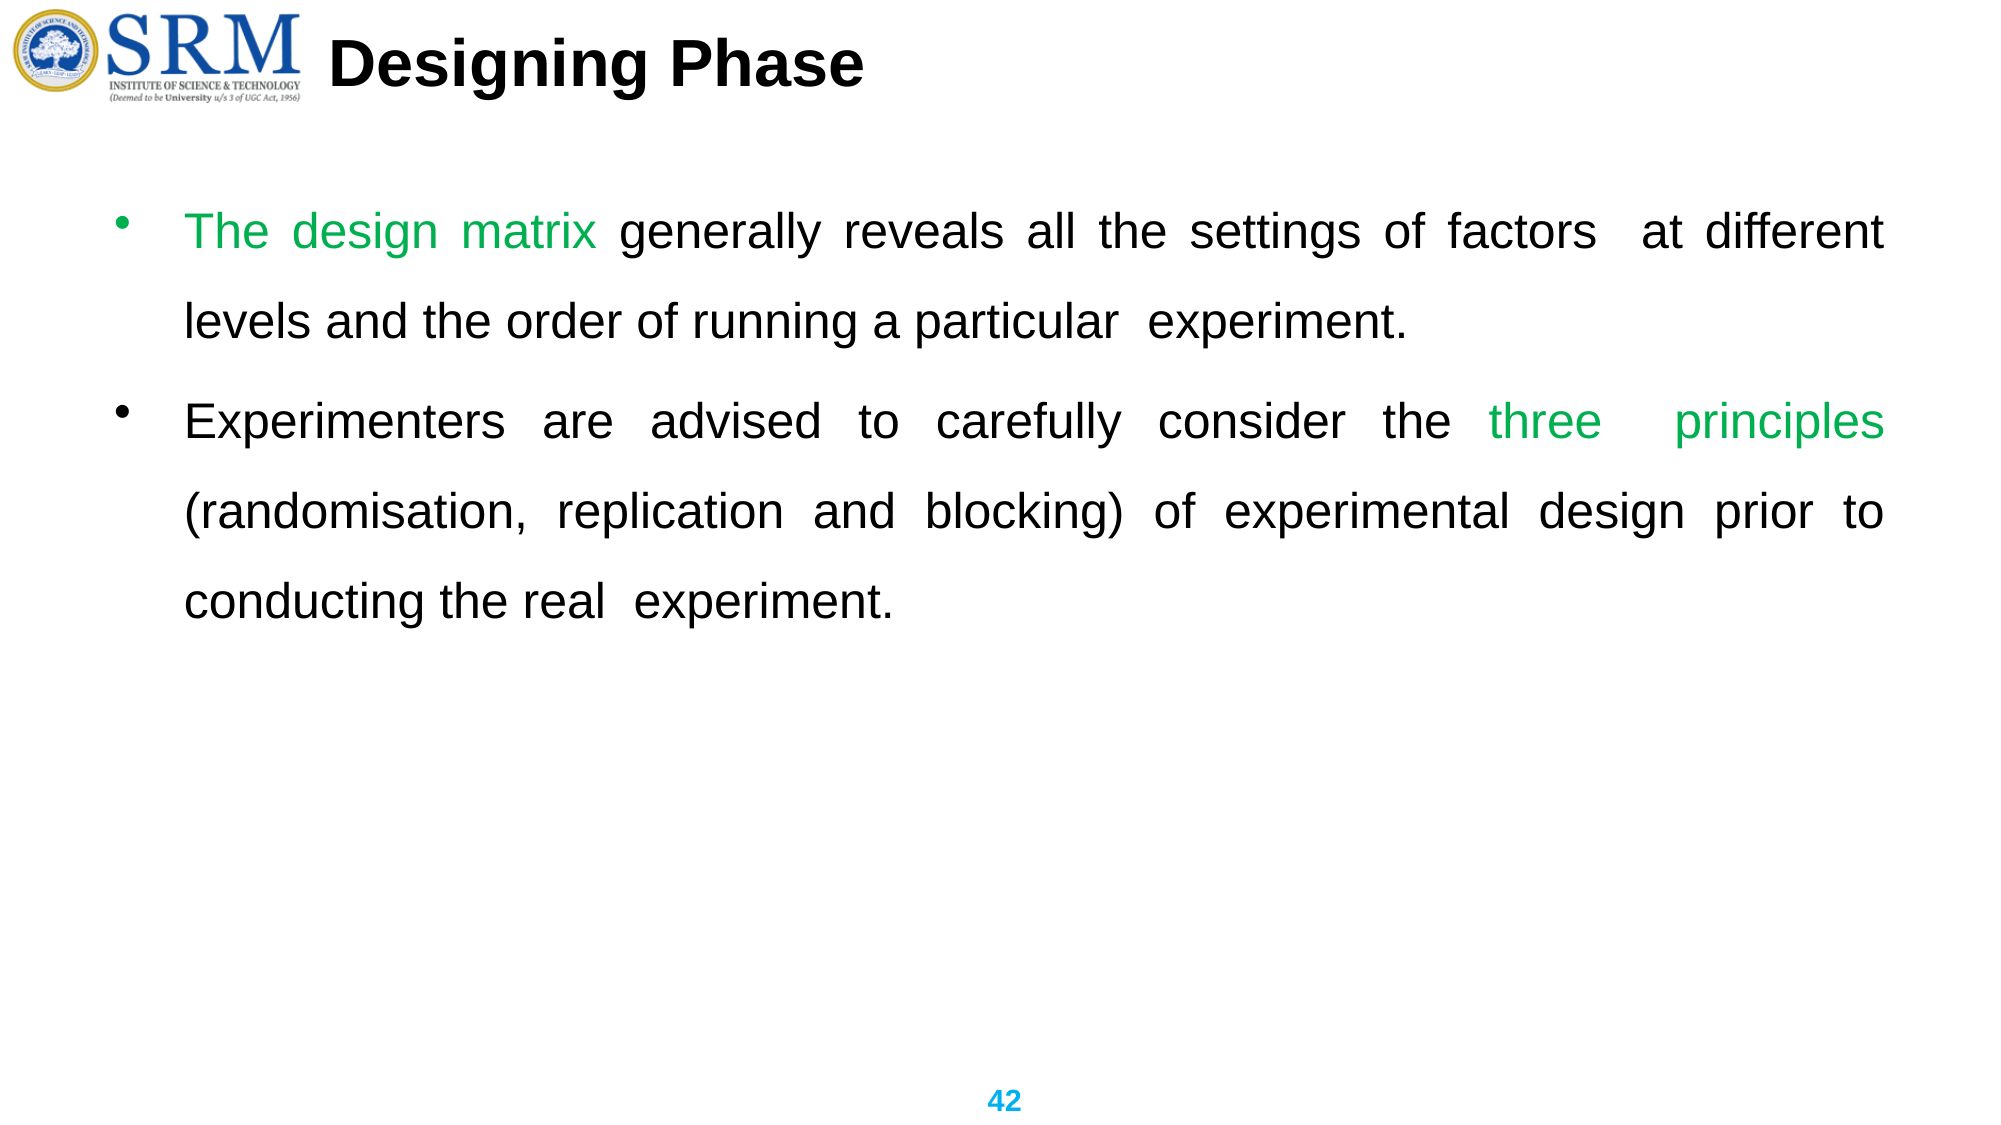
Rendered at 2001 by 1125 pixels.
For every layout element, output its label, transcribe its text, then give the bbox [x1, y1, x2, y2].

list The design matrix generally reveals all the settings of factors at different levels and the order of running a particular experiment. Experimenters are advised to carefully consider the three principles (randomisation, replication and blocking) of experimental design prior to conducting the real experiment. [99, 160, 1900, 1005]
slide_number 42 [924, 1072, 1085, 1125]
title Designing Phase [313, 23, 1998, 95]
picture [1, 0, 309, 119]
